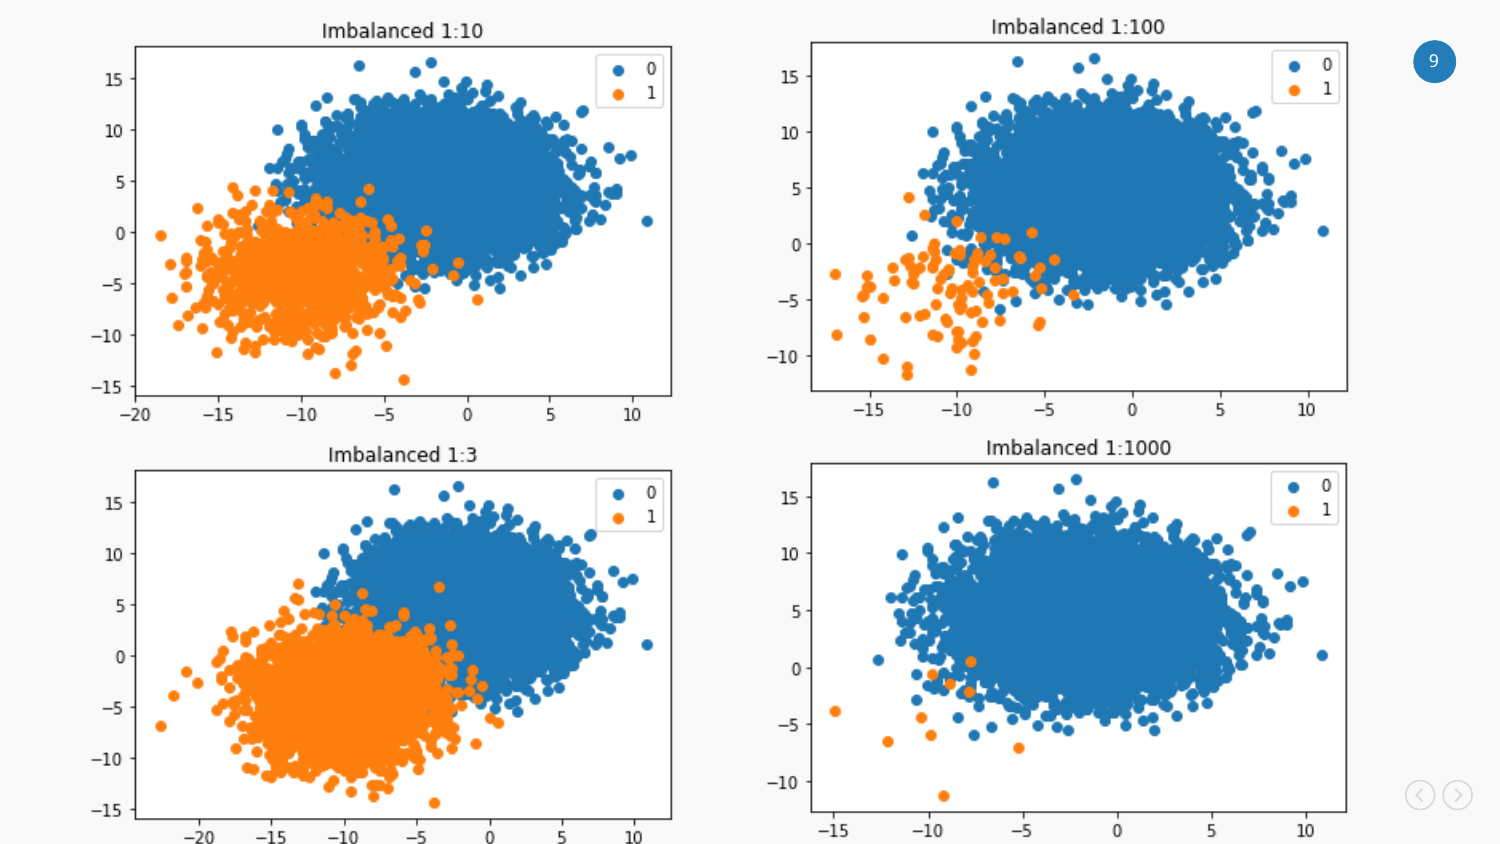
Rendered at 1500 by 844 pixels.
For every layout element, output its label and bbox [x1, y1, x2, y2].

picture [79, 11, 682, 844]
picture [754, 7, 1358, 844]
